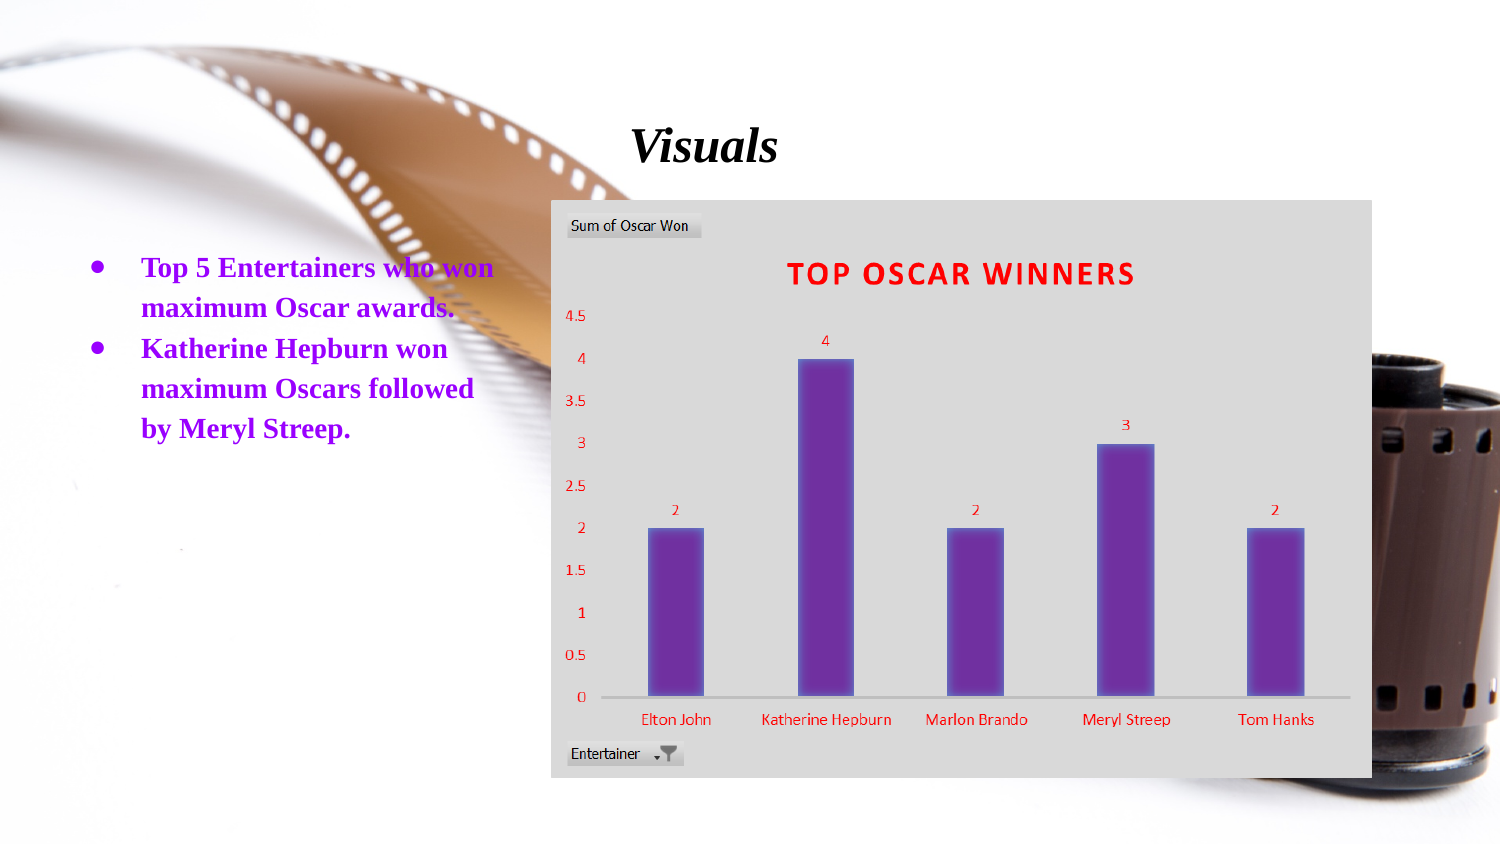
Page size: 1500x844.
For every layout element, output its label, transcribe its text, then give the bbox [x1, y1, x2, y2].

title Visuals [473, 63, 935, 188]
picture [0, 0, 1500, 844]
list Top 5 Entertainers who won maximum Oscar awards. Katherine Hepburn won maximum Oscars followed by Meryl Streep. [51, 227, 512, 750]
